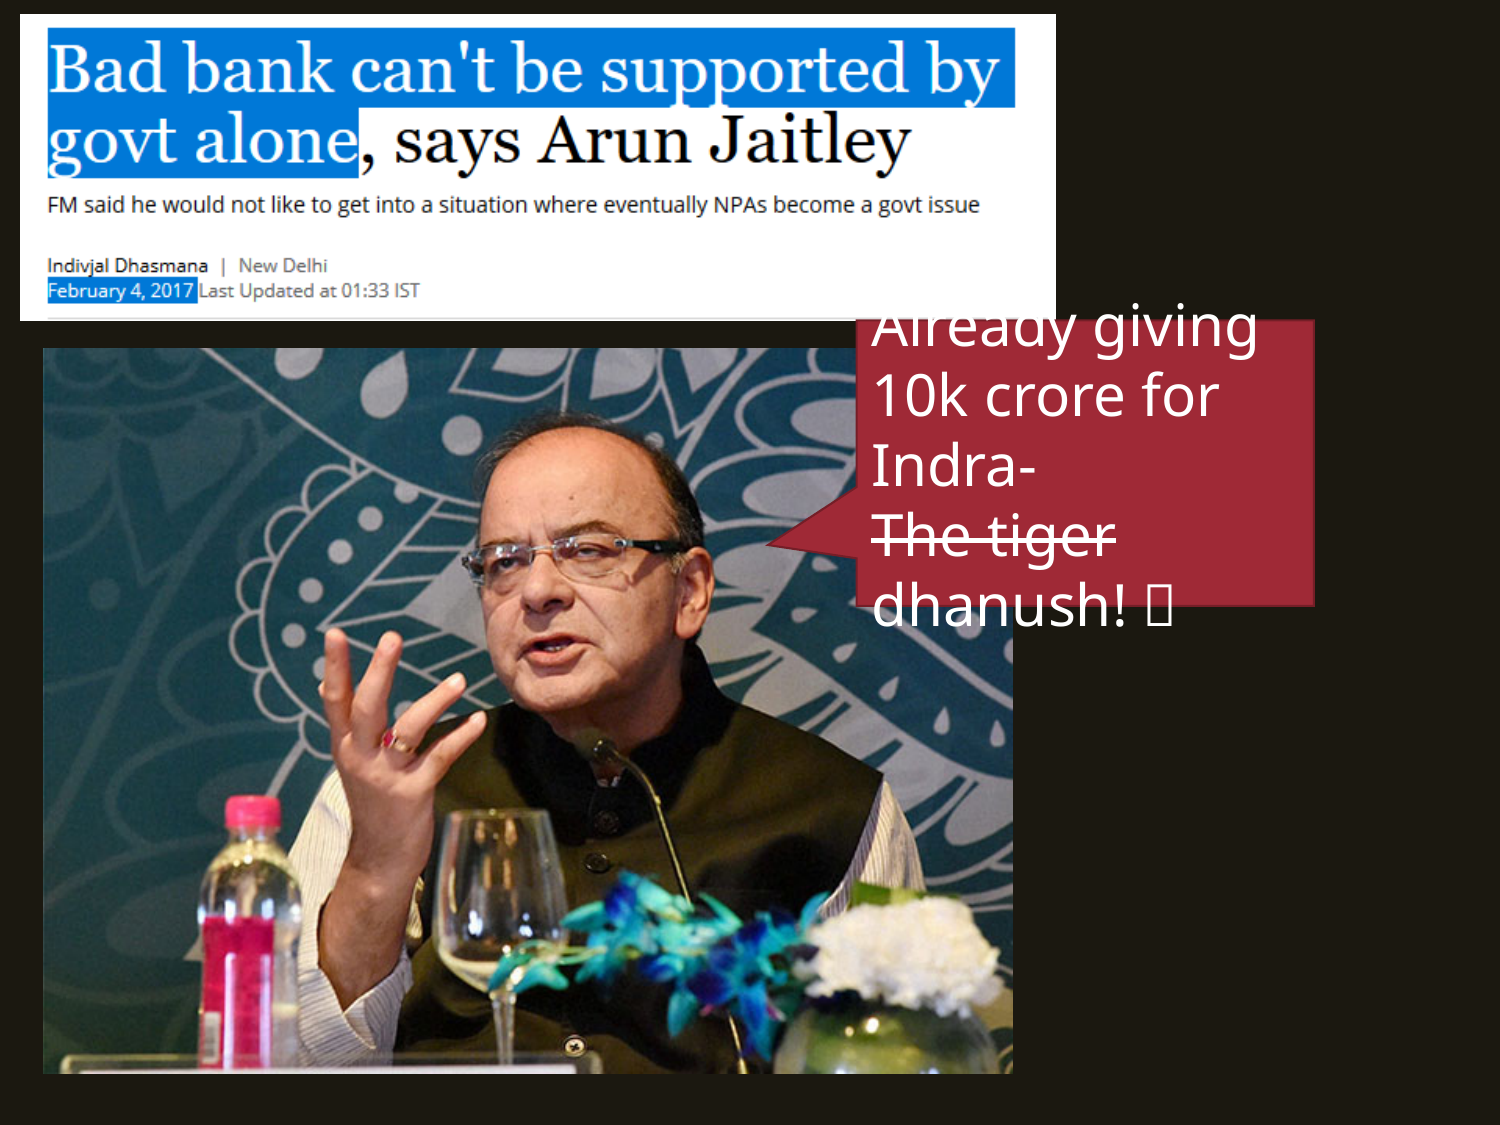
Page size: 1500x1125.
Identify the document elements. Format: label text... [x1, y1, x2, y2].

text_box Already giving 10k crore for Indra- The tiger dhanush!  [855, 319, 1315, 607]
picture [19, 14, 1056, 321]
picture [43, 348, 1013, 1074]
